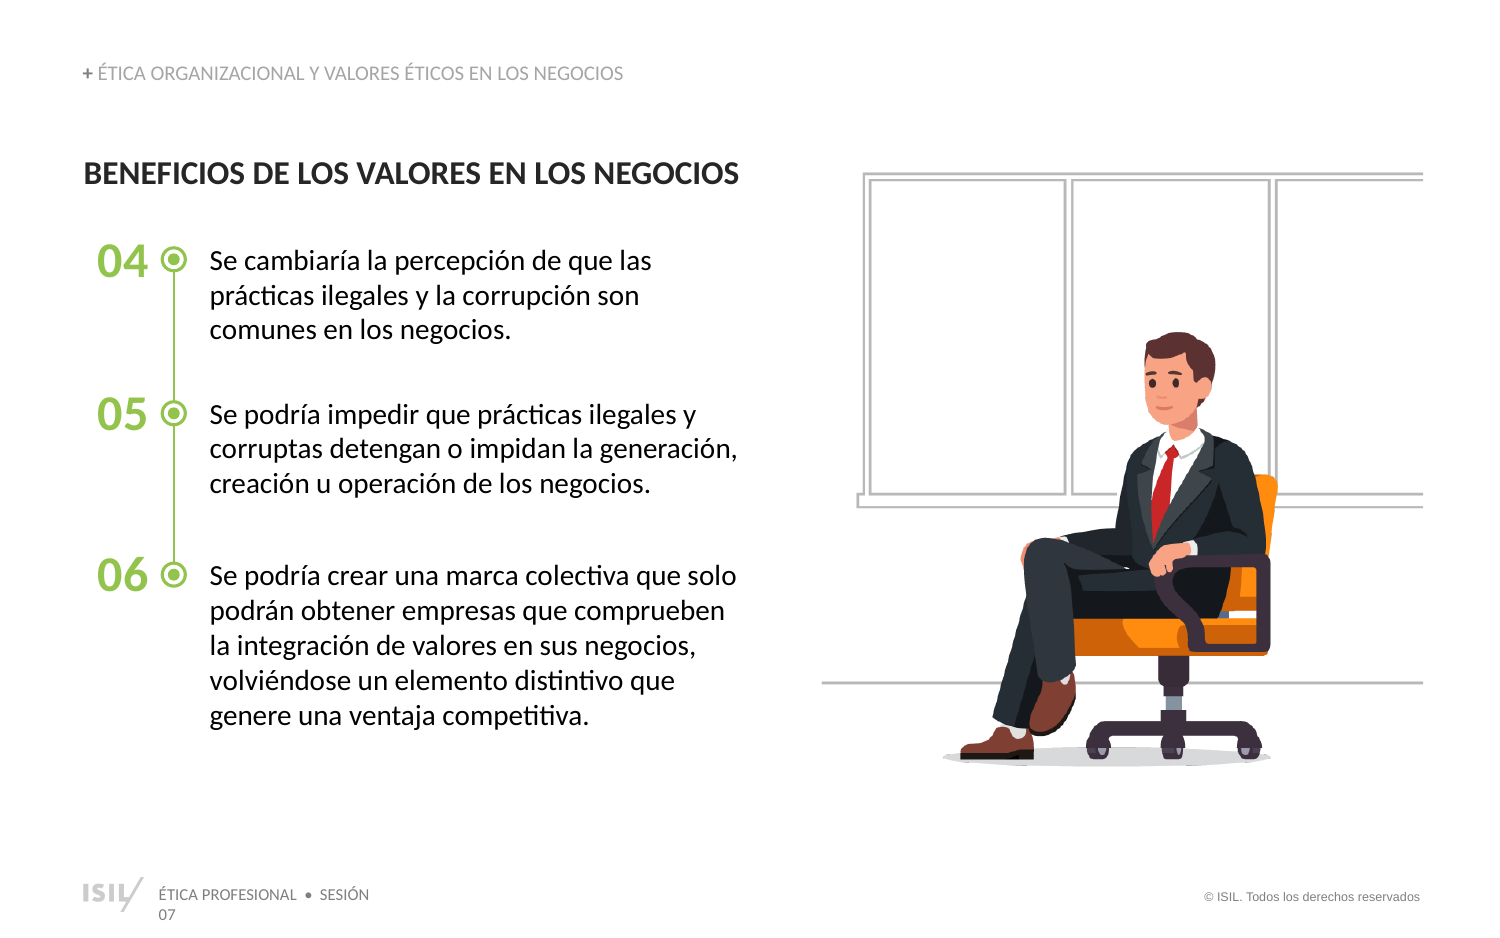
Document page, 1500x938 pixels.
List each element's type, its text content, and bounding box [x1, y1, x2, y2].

text_box 05 [82, 380, 149, 441]
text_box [161, 401, 186, 425]
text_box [161, 247, 186, 272]
text_box Se podría impedir que prácticas ilegales y corruptas detengan o impidan la generación, creación u operación de los negocios. [209, 394, 750, 500]
text_box 04 [82, 227, 149, 288]
text_box Se podría crear una marca colectiva que solo podrán obtener empresas que comprueben la integración de valores en sus negocios, volviéndose un elemento distintivo que genere una ventaja competitiva. [209, 556, 741, 732]
picture [779, 149, 1424, 829]
text_box BENEFICIOS DE LOS VALORES EN LOS NEGOCIOS [83, 150, 777, 191]
text_box Se cambiaría la percepción de que las prácticas ilegales y la corrupción son comunes en los negocios. [209, 240, 721, 346]
text_box + ÉTICA ORGANIZACIONAL Y VALORES ÉTICOS EN LOS NEGOCIOS [82, 62, 868, 85]
text_box 06 [82, 541, 149, 602]
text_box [161, 562, 186, 587]
